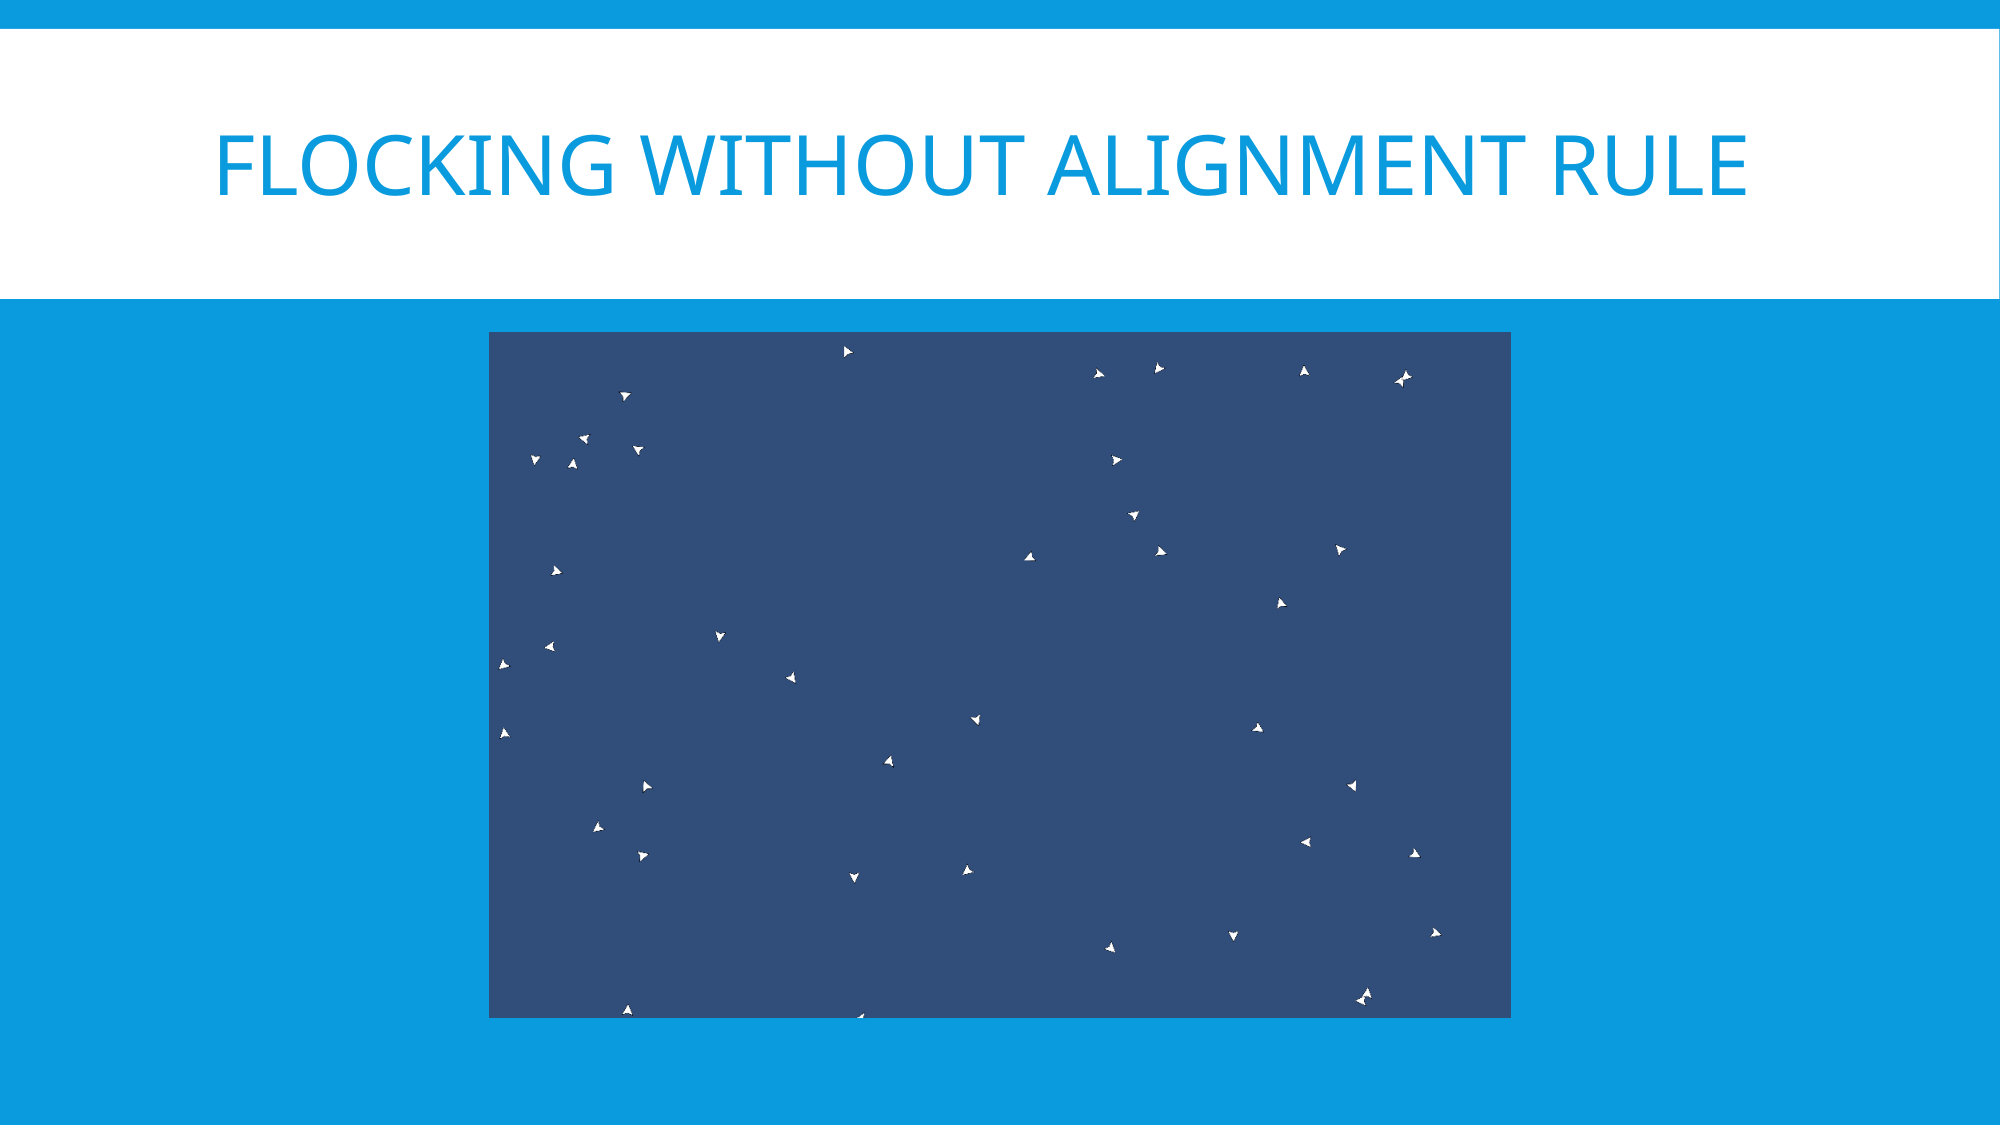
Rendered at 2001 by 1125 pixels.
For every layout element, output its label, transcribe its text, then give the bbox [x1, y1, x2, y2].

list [489, 332, 1511, 1018]
title Flocking without Alignment rule [197, 46, 1803, 295]
